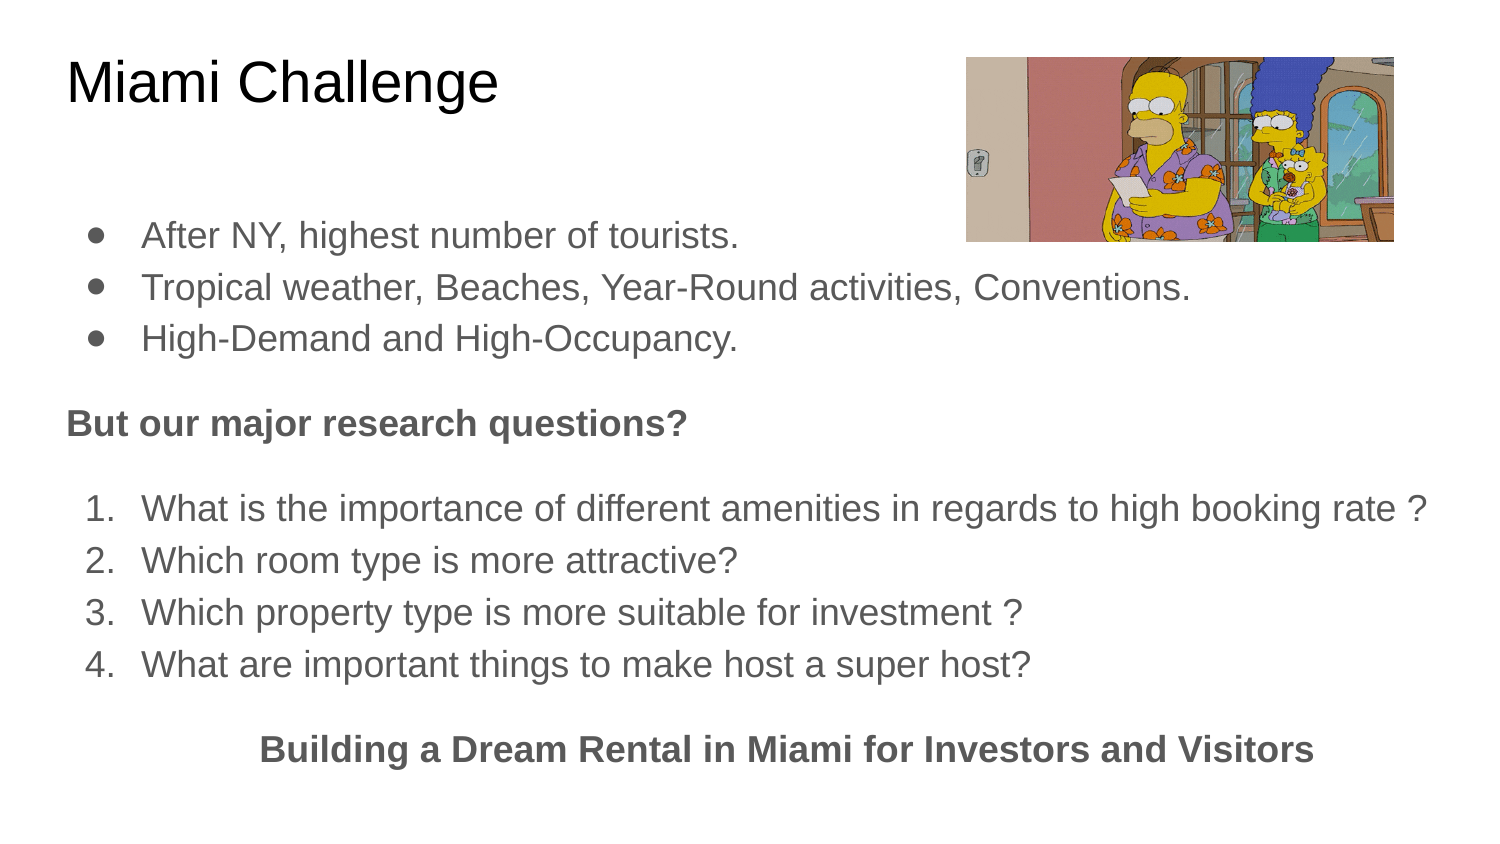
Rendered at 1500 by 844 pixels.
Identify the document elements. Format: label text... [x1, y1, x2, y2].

picture [966, 57, 1394, 242]
title Miami Challenge [51, 29, 1449, 124]
list After NY, highest number of tourists. Tropical weather, Beaches, Year-Round activities, Conventions. High-Demand and High-Occupancy. But our major research questions? What is the importance of different amenities in regards to high booking rate ? Which room type is more attractive? Which property type is more suitable for investment ? What are important things to make host a super host? Building a Dream Rental in Miami for Investors and Visitors [51, 189, 1449, 750]
